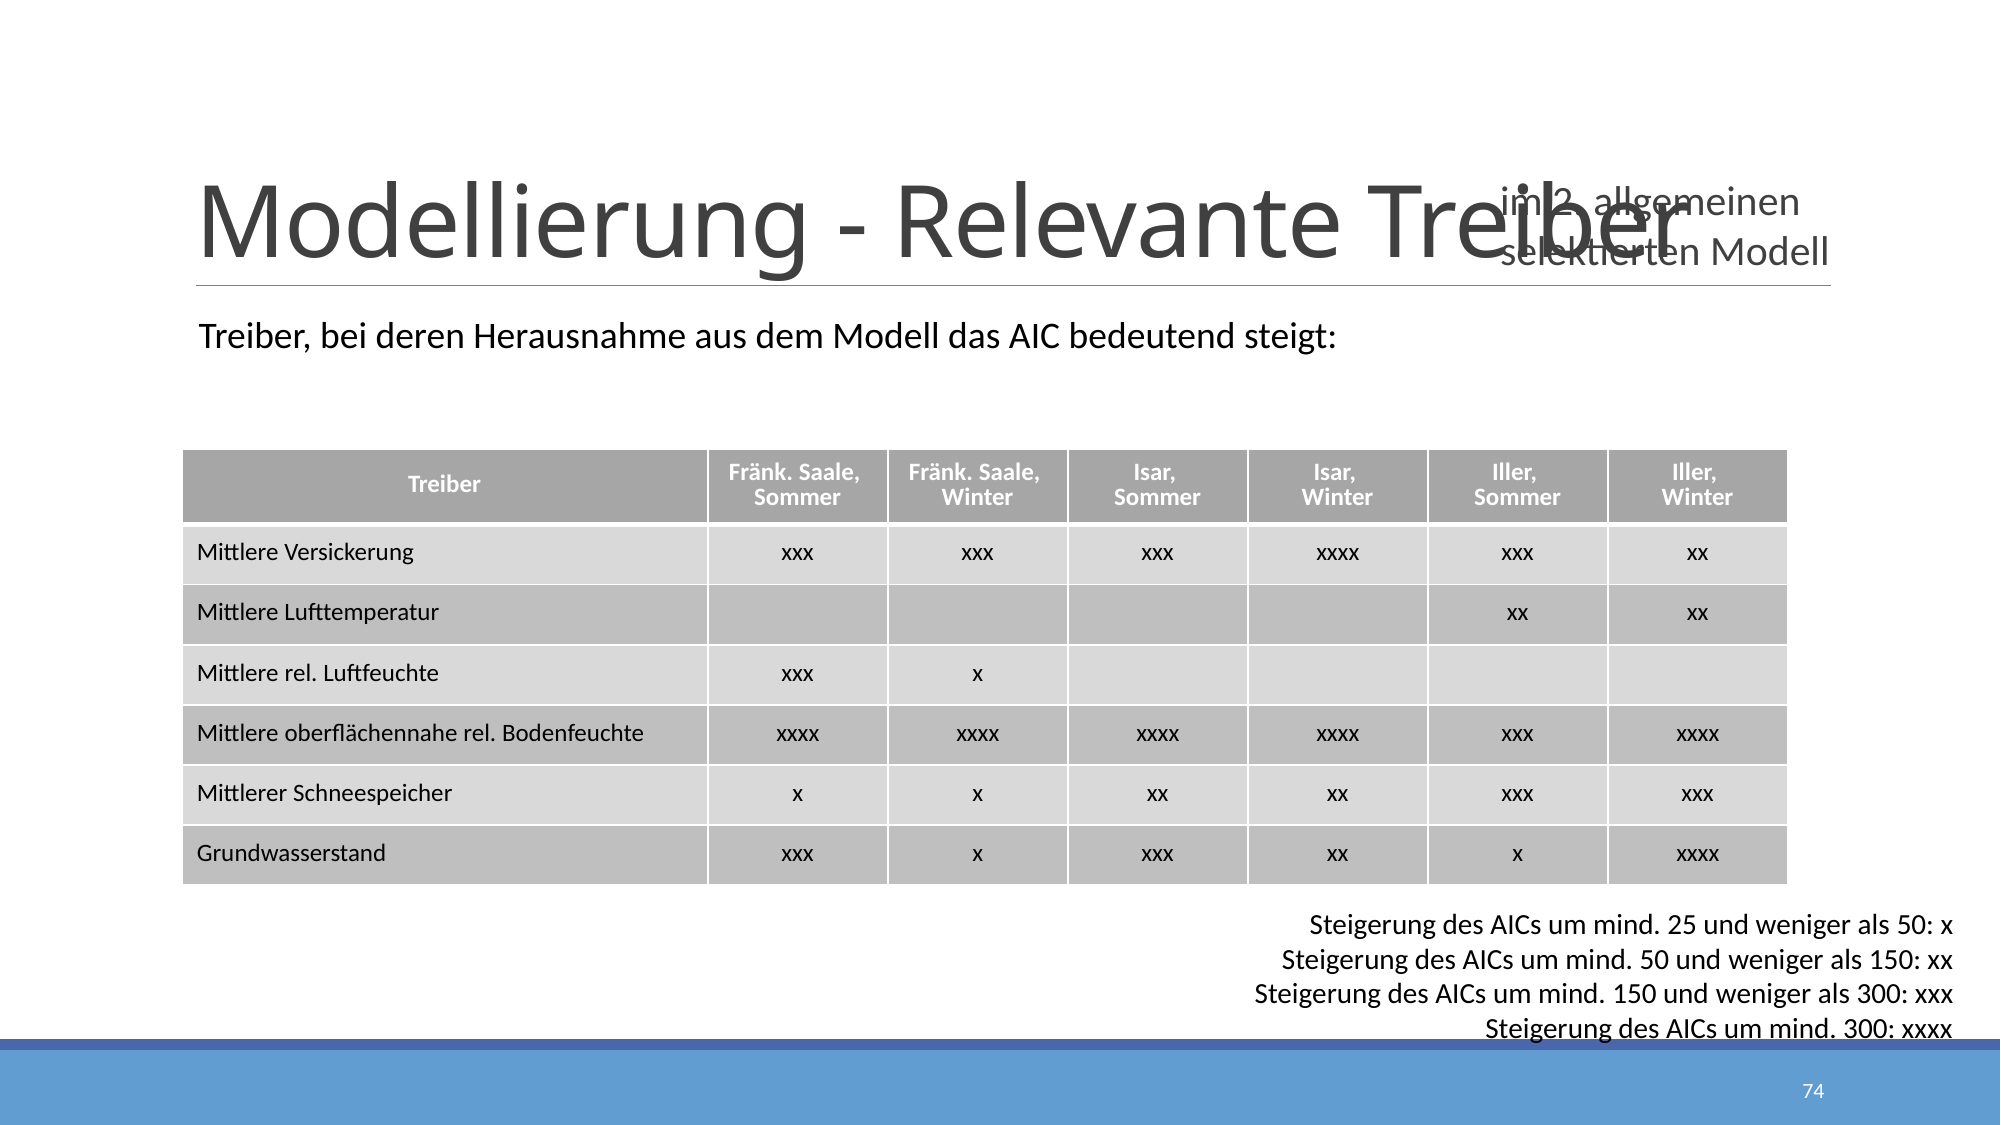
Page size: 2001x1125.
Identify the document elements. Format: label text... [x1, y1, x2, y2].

table_header Isar, Sommer​ [1069, 450, 1247, 522]
table_header Isar, Winter​ [1249, 450, 1427, 522]
table_cell Mittlerer Schneespeicher [183, 766, 707, 824]
table_cell Mittlere oberflächennahe rel. Bodenfeuchte​ [183, 706, 707, 764]
table_cell Mittlere rel. Luftfeuchte [183, 646, 707, 704]
table_cell xx [1609, 527, 1787, 584]
table_cell xxx [709, 527, 887, 584]
table_header Fränk. Saale, Winter​ [889, 450, 1067, 522]
table_cell xx [1249, 766, 1427, 824]
table_header Iller, Winter​ [1609, 450, 1787, 522]
table_cell xxxx [1069, 706, 1247, 764]
table_cell xxx [709, 646, 887, 704]
table_cell x [889, 826, 1067, 884]
table_cell [1429, 646, 1607, 704]
title Modellierung - Relevante Treiber [180, 47, 1830, 285]
text_box Treiber, bei deren Herausnahme aus dem Modell das AIC bedeutend steigt: [183, 303, 1549, 448]
table_cell [889, 585, 1067, 644]
table_cell xxxx [889, 706, 1067, 764]
table_cell xxx [709, 826, 887, 884]
table_cell [1609, 646, 1787, 704]
table_cell Grundwasserstand​ [183, 826, 707, 884]
table_header Treiber​ [183, 450, 707, 522]
table_cell xxx [1429, 766, 1607, 824]
table_cell [1069, 646, 1247, 704]
table_cell xxxx [709, 706, 887, 764]
table_cell x [709, 766, 887, 824]
table_cell xxx [889, 527, 1067, 584]
table_cell xxxx [1609, 706, 1787, 764]
table_cell xx [1609, 585, 1787, 644]
table_cell Mittlere Lufttemperatur​ [183, 585, 707, 644]
table_cell [1249, 646, 1427, 704]
table_cell x [889, 766, 1067, 824]
table_cell xx [1429, 585, 1607, 644]
table_cell x [1429, 826, 1607, 884]
list im 2. allgemeinen selektierten Modell [1500, 166, 2000, 827]
table_cell xxx [1429, 527, 1607, 584]
table_cell xxxx [1249, 706, 1427, 764]
table_cell xxxx [1249, 527, 1427, 584]
table_header Iller, Sommer​ [1429, 450, 1607, 522]
table_cell xx [1249, 826, 1427, 884]
table_cell [1249, 585, 1427, 644]
table_cell x [889, 646, 1067, 704]
table_cell xxx [1609, 766, 1787, 824]
table_cell xxxx [1609, 826, 1787, 884]
table_cell [709, 585, 887, 644]
slide_number 74 [1624, 1059, 1840, 1120]
table_header Fränk. Saale, Sommer​ [709, 450, 887, 522]
table_cell xxx [1069, 527, 1247, 584]
text_box Steigerung des AICs um mind. 25 und weniger als 50: x Steigerung des AICs um mind. 50 und weniger als 150: xx Steigerung des AICs um mind. 150 und weniger als 300: xxx Steigerung des AICs um mind. 300: xxxx [949, 897, 1969, 1053]
table_cell [1069, 585, 1247, 644]
table_cell xxx [1429, 706, 1607, 764]
table_cell xxx [1069, 826, 1247, 884]
table_cell Mittlere Versickerung [183, 527, 707, 584]
table_cell xx [1069, 766, 1247, 824]
